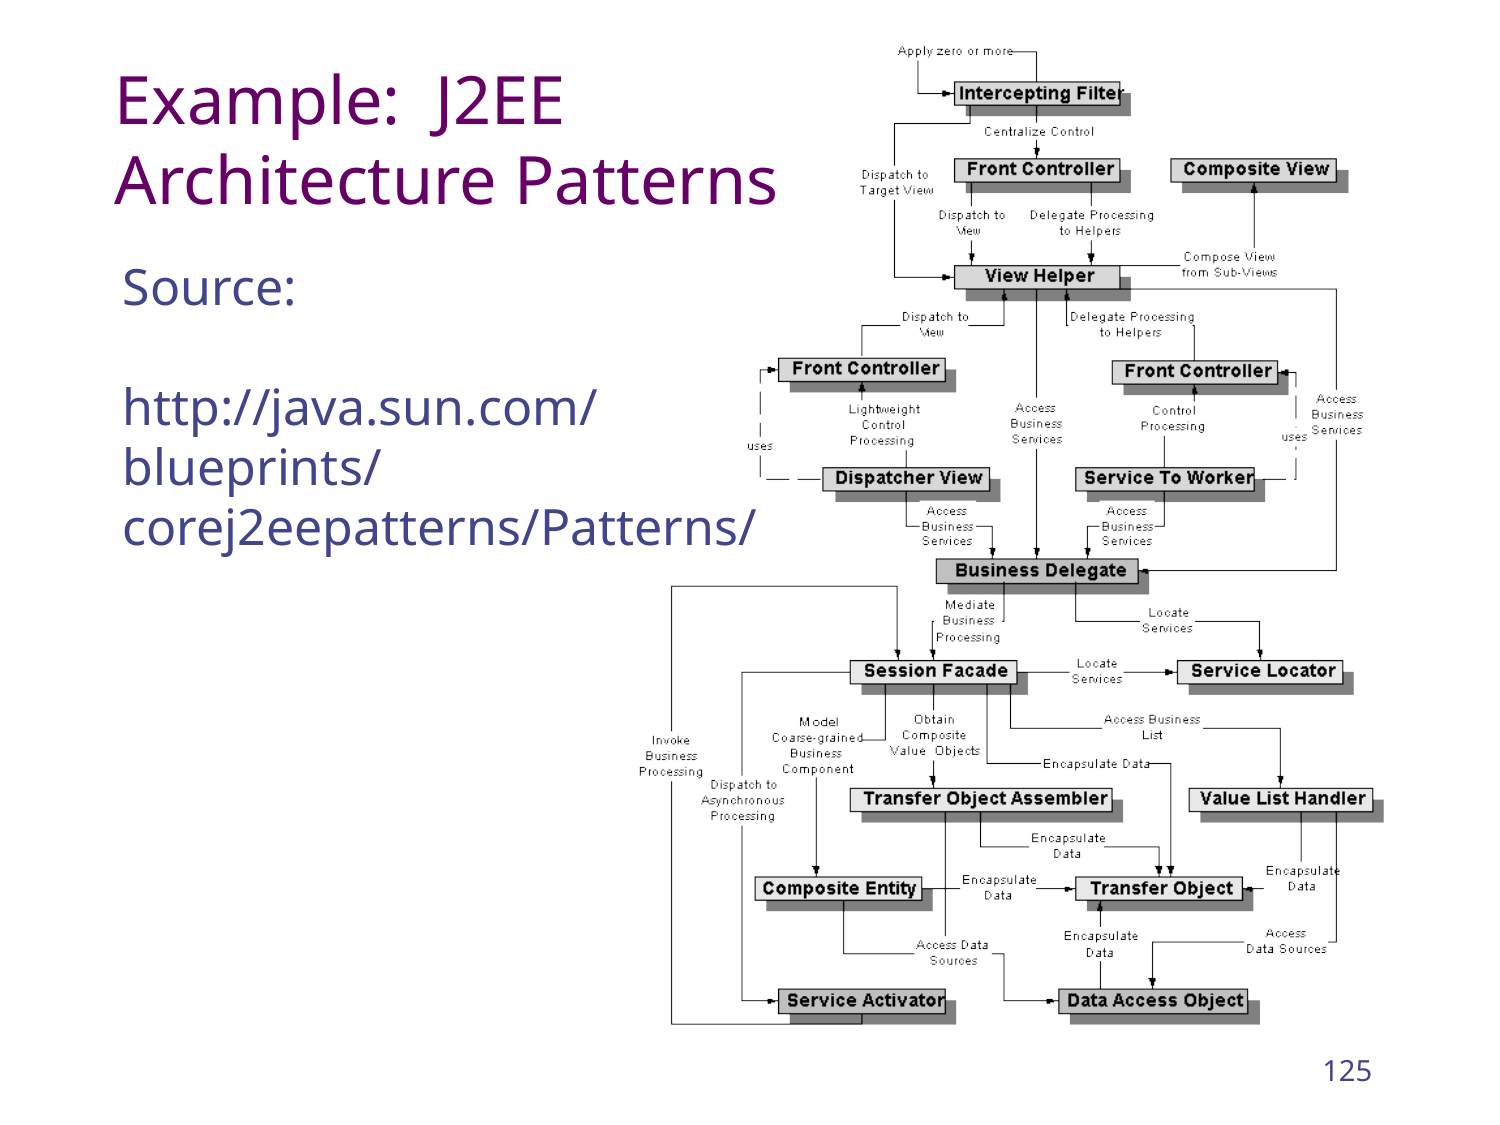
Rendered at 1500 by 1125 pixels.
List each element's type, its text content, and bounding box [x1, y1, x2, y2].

slide_number 125 [1074, 1045, 1388, 1100]
text_box Source: http://java.sun.com/ blueprints/ corej2eepatterns/Patterns/ [107, 247, 626, 563]
title Example: J2EE Architecture Patterns [99, 50, 626, 238]
picture [631, 37, 1388, 1038]
